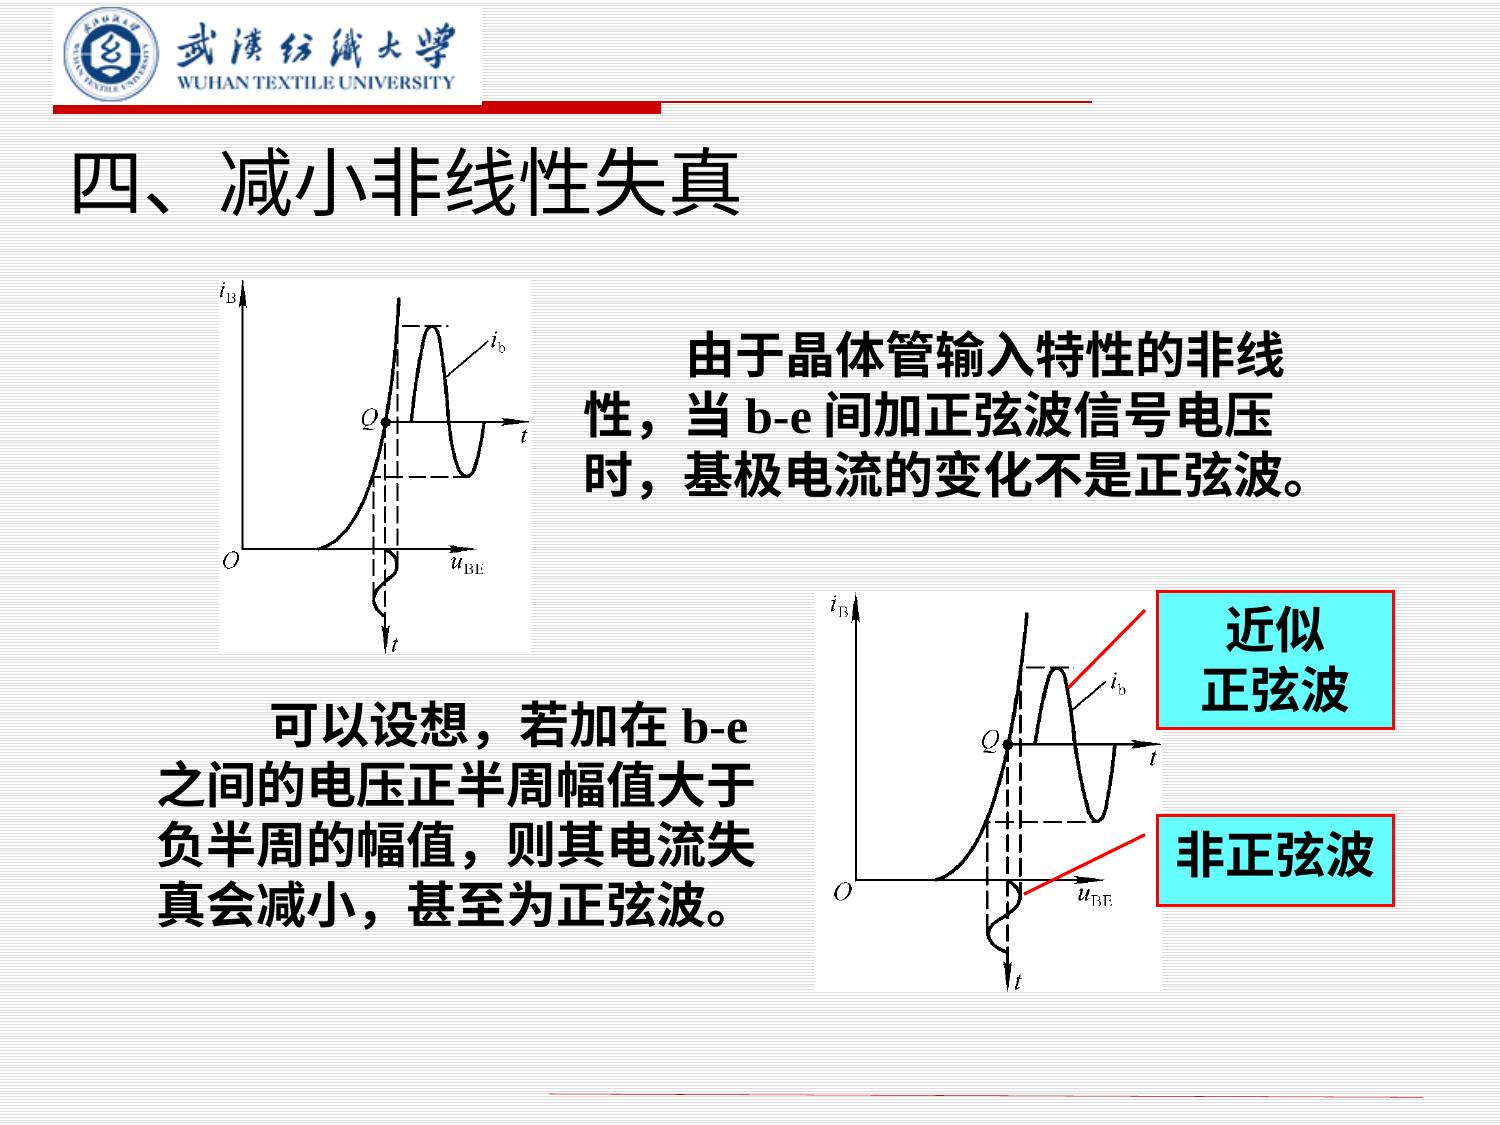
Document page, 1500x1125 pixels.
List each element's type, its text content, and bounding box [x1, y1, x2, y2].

text_box 非正弦波 [1166, 815, 1394, 906]
picture [218, 278, 532, 655]
title 四、减小非线性失真 [52, 160, 1058, 233]
text_box 可以设想，若加在b-e之间的电压正半周幅值大于负半周的幅值，则其电流失真会减小，甚至为正弦波。 [141, 685, 805, 941]
picture [53, 7, 482, 105]
text_box 由于晶体管输入特性的非线性，当b-e间加正弦波信号电压时，基极电流的变化不是正弦波。 [568, 316, 1356, 512]
picture [814, 591, 1162, 992]
text_box 近似 正弦波 [1163, 591, 1394, 729]
